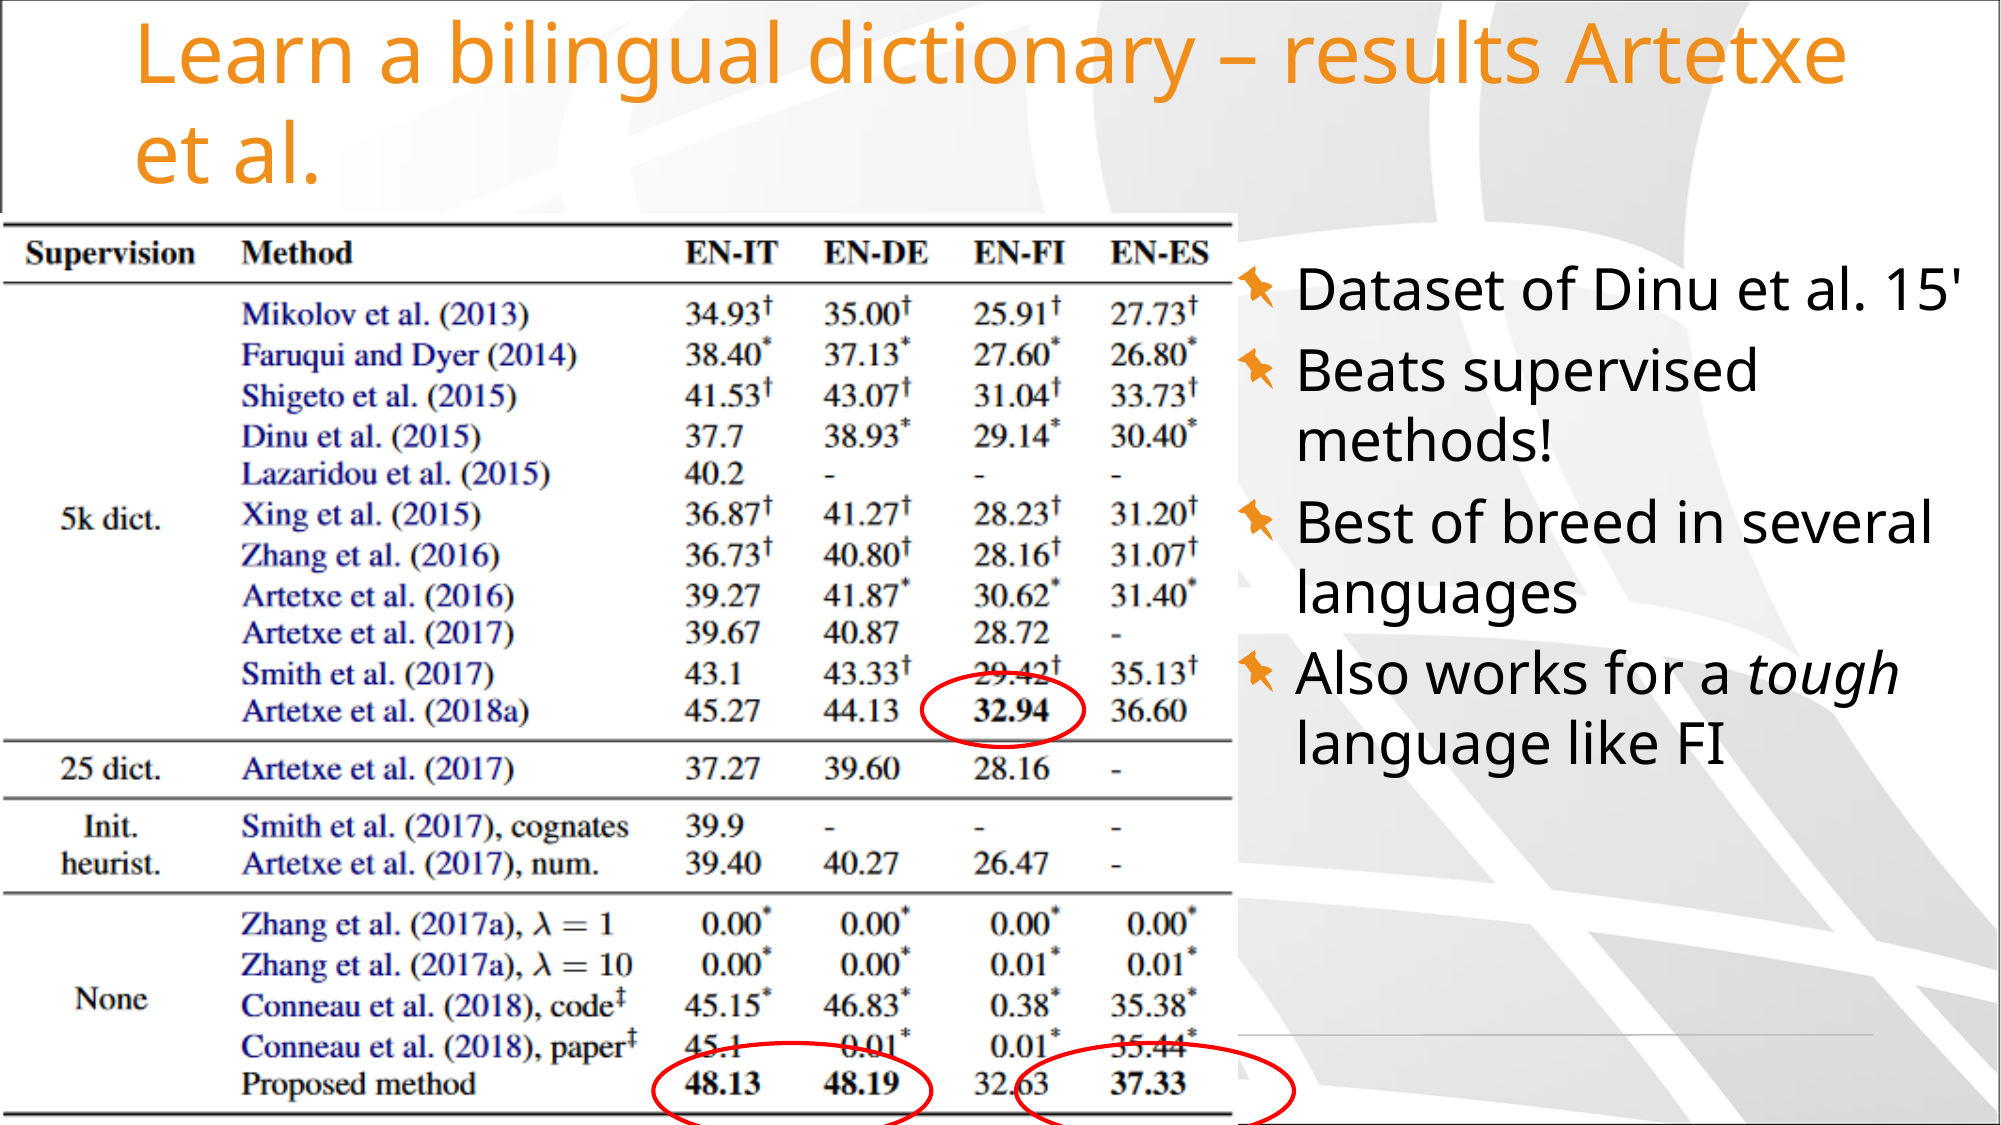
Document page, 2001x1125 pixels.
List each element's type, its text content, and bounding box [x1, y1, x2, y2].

picture [0, 0, 2001, 1125]
text_box [1242, 1051, 1297, 1125]
text_box Learn a bilingual dictionary – results Artetxe et al. [133, 90, 1882, 208]
text_box Dataset of Dinu et al. 15' Beats supervised methods! Best of breed in several languages Also works for a tough language like FI [1242, 244, 1987, 1008]
